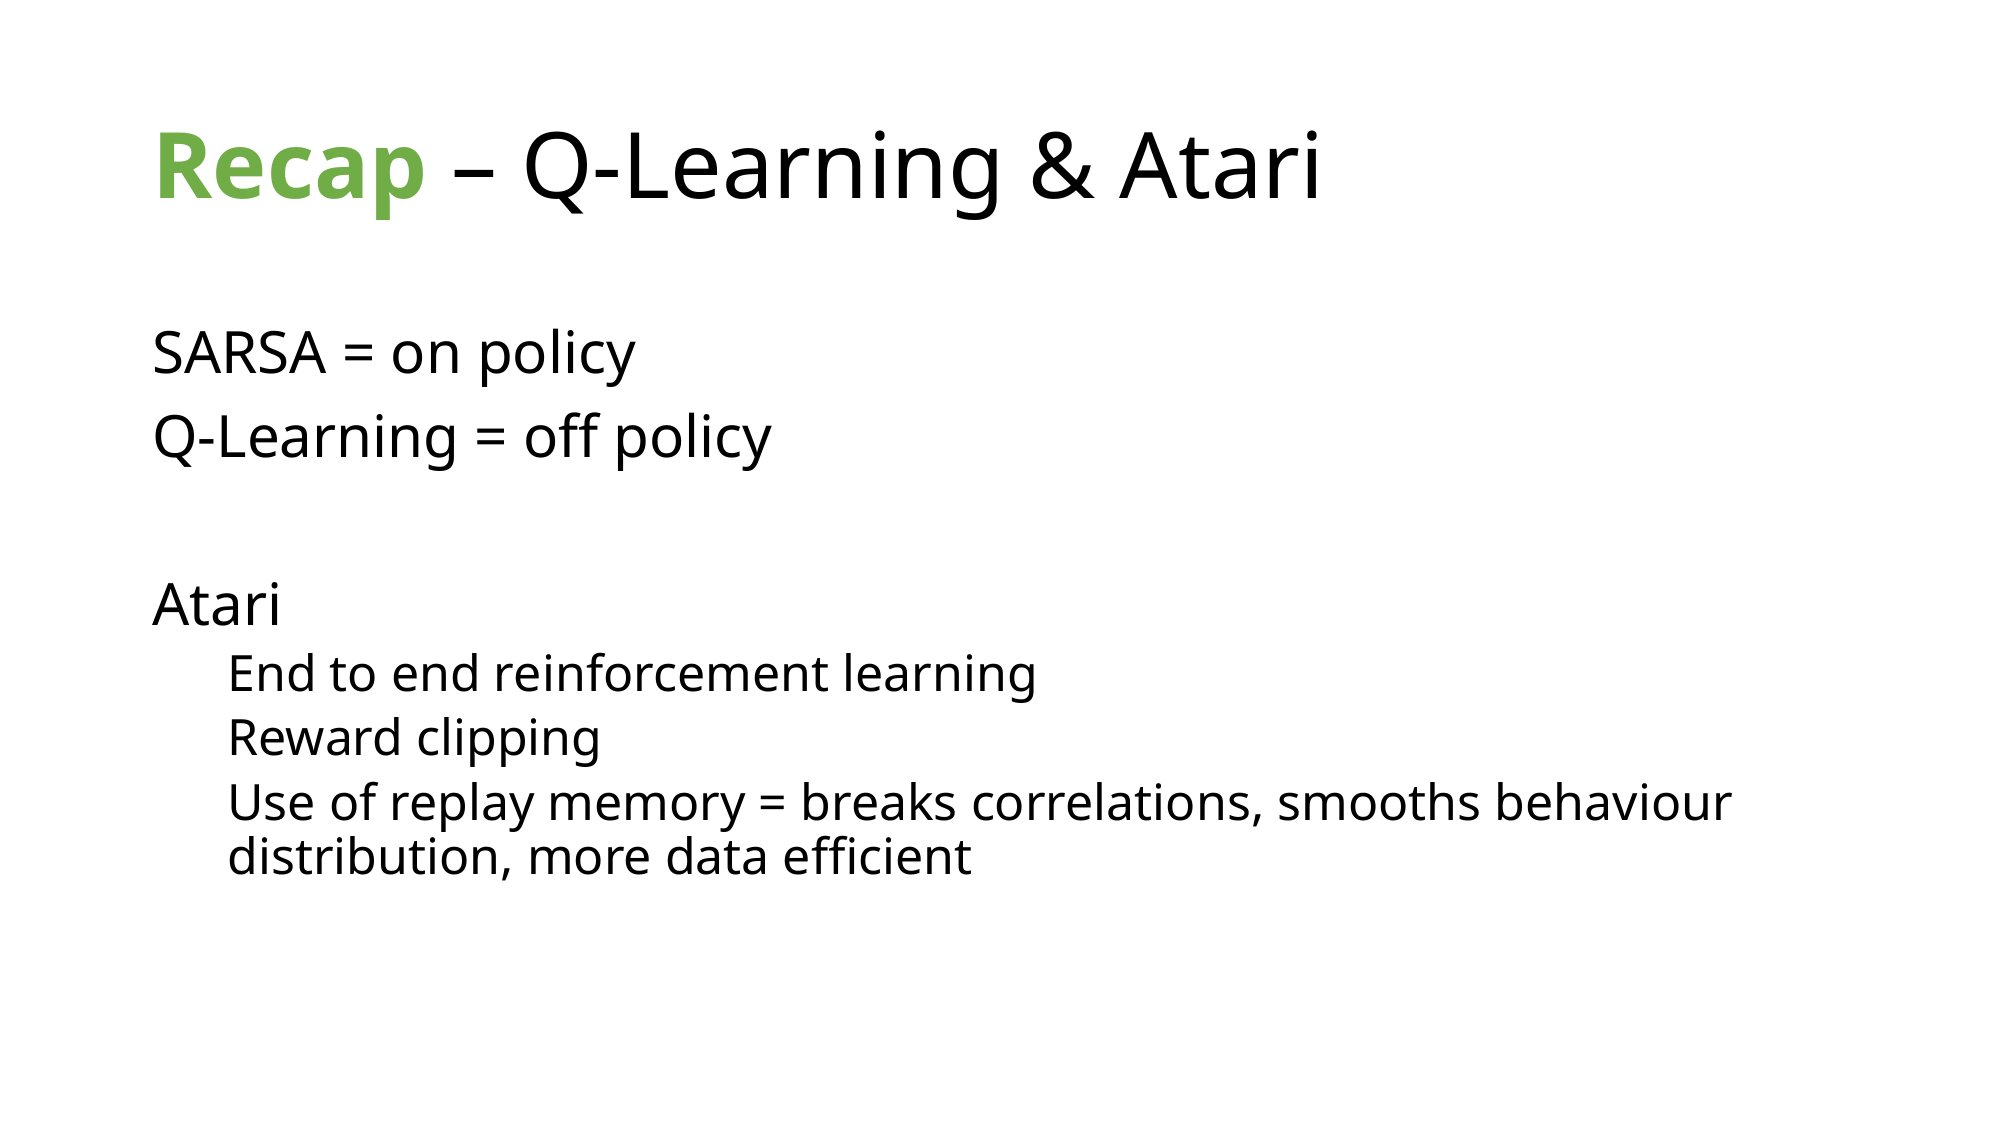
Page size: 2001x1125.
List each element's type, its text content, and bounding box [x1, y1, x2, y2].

title Recap – Q-Learning & Atari [137, 59, 1863, 278]
list SARSA = on policy Q-Learning = off policy Atari End to end reinforcement learning Reward clipping Use of replay memory = breaks correlations, smooths behaviour distribution, more data efficient [137, 316, 1886, 1026]
